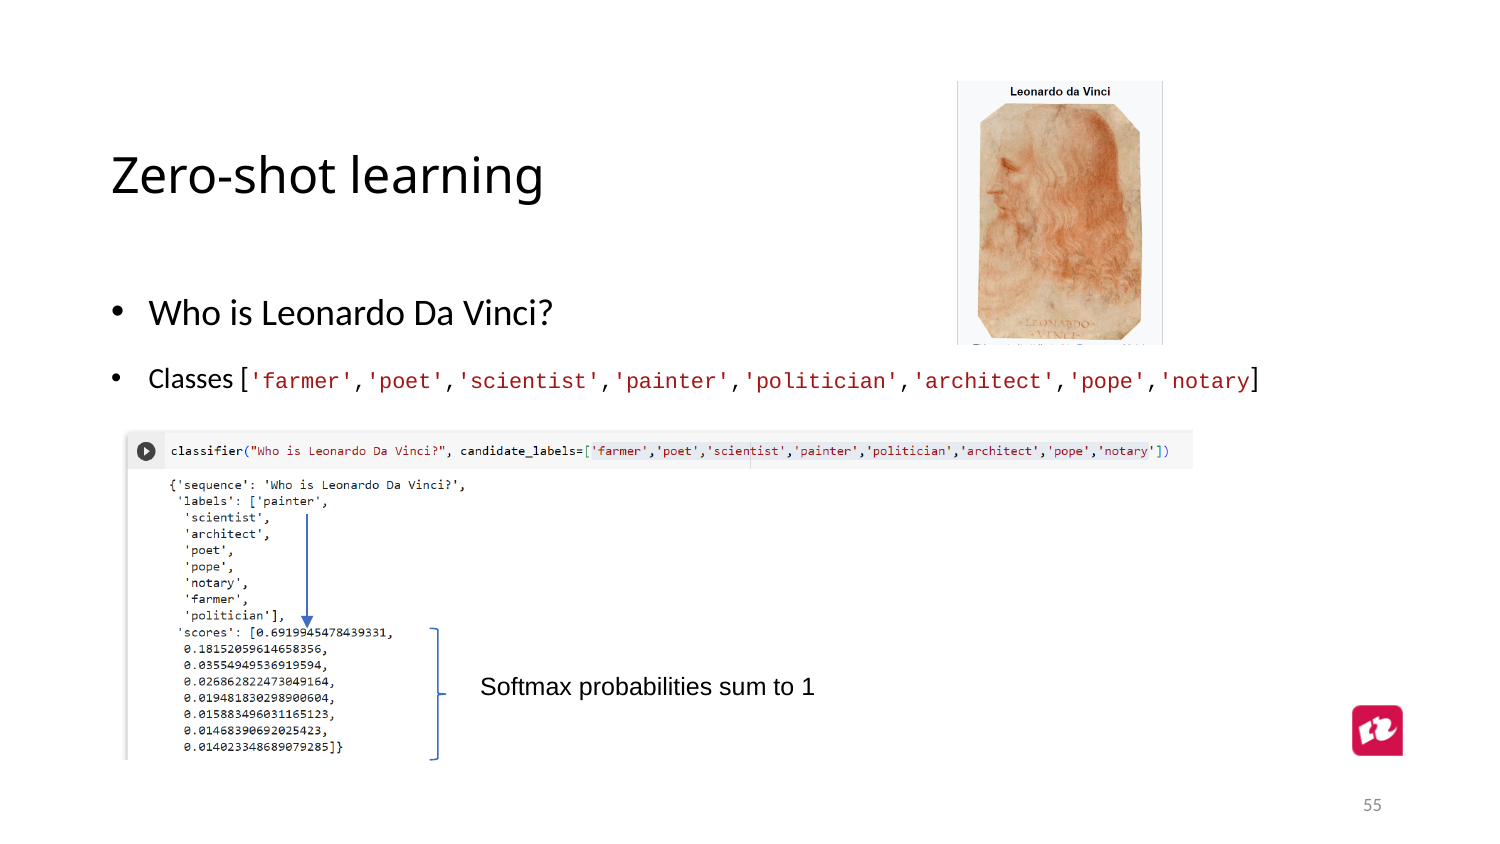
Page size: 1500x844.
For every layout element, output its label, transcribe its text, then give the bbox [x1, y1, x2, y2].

picture [122, 429, 1194, 761]
picture [1347, 698, 1408, 761]
picture [955, 81, 1163, 346]
title Zero-shot learning [103, 44, 1397, 208]
list Who is Leonardo Da Vinci? Classes ['farmer','poet','scientist','painter','politician','architect','pope','notary] [103, 224, 1397, 760]
slide_number 55 [1059, 782, 1397, 827]
